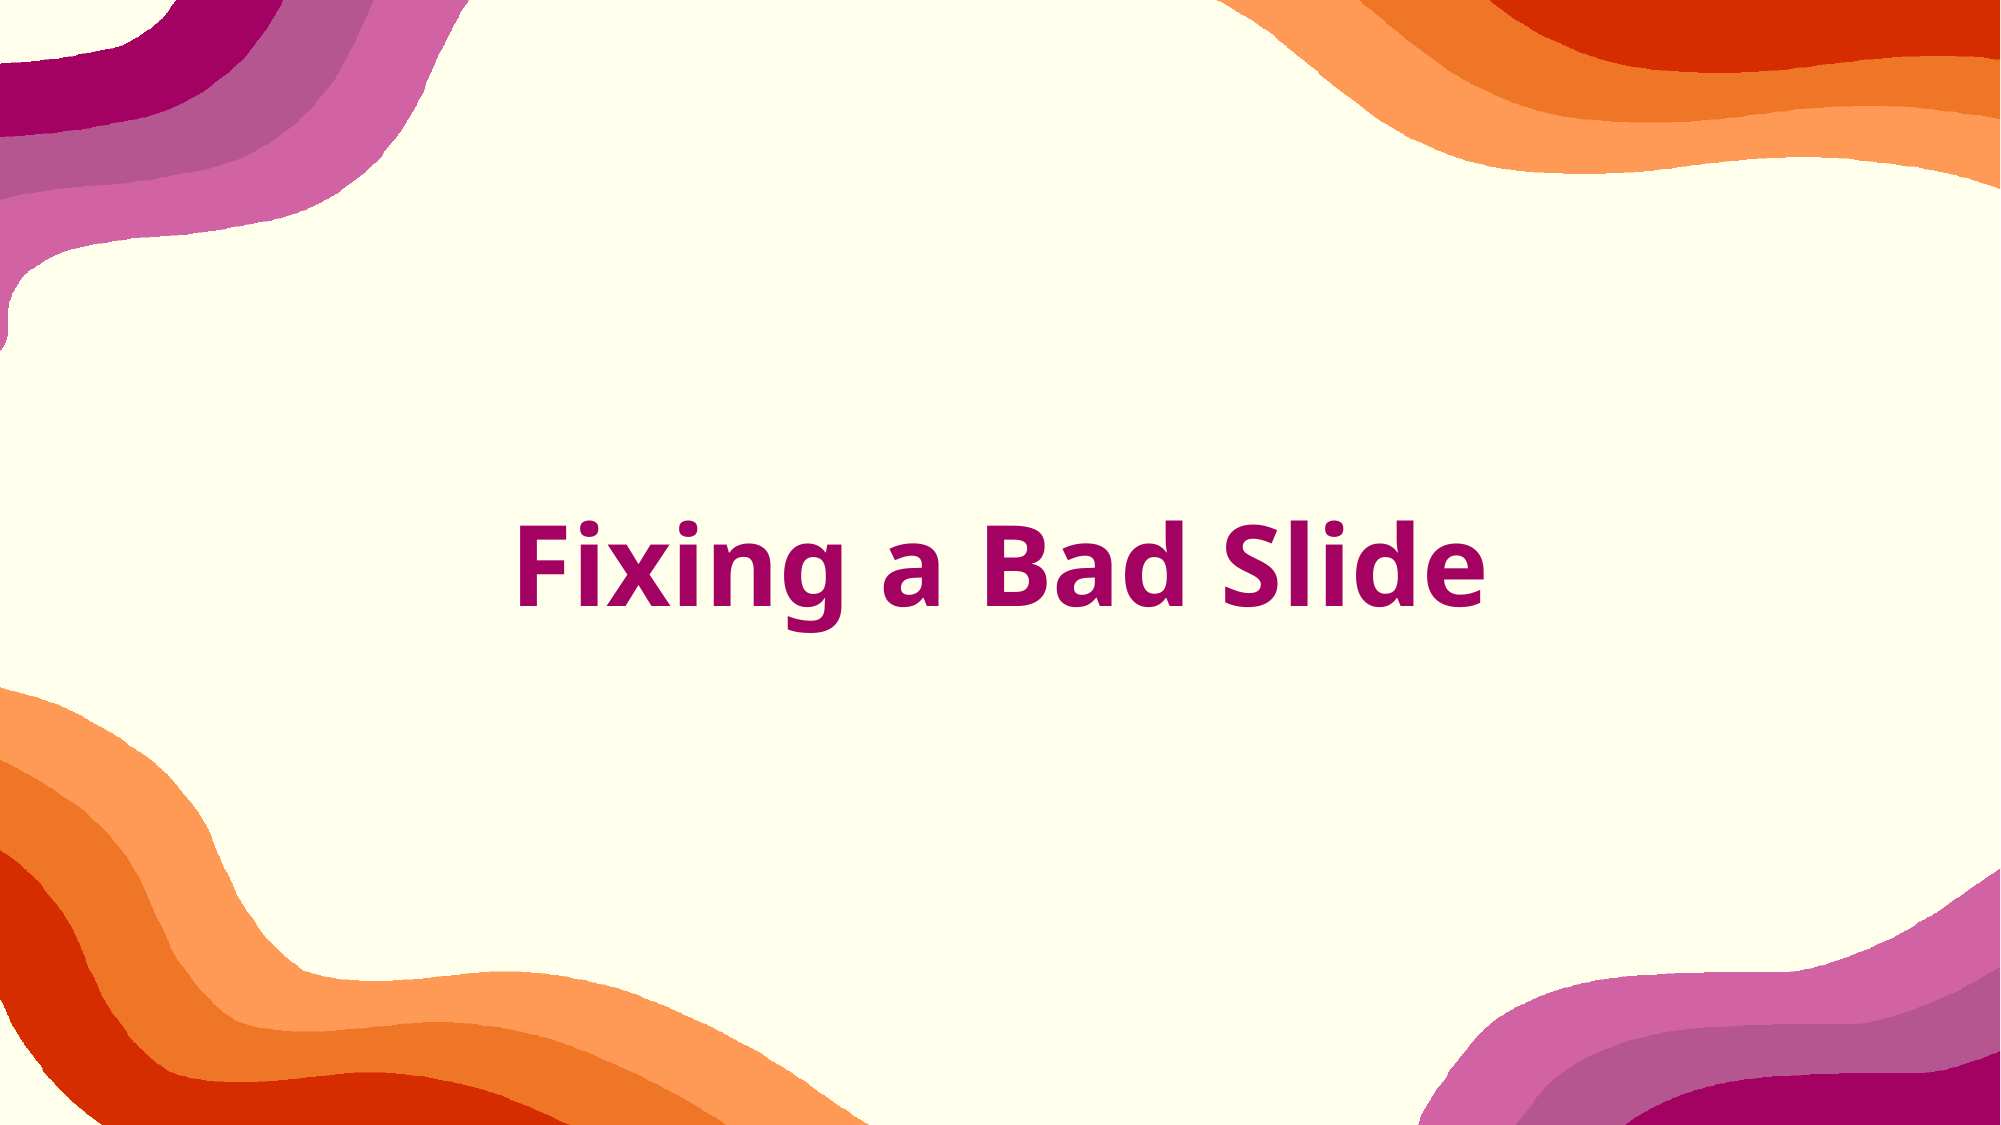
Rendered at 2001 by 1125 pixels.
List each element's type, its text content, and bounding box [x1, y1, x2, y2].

picture [0, 0, 2001, 1125]
title Fixing a Bad Slide [279, 486, 1721, 690]
